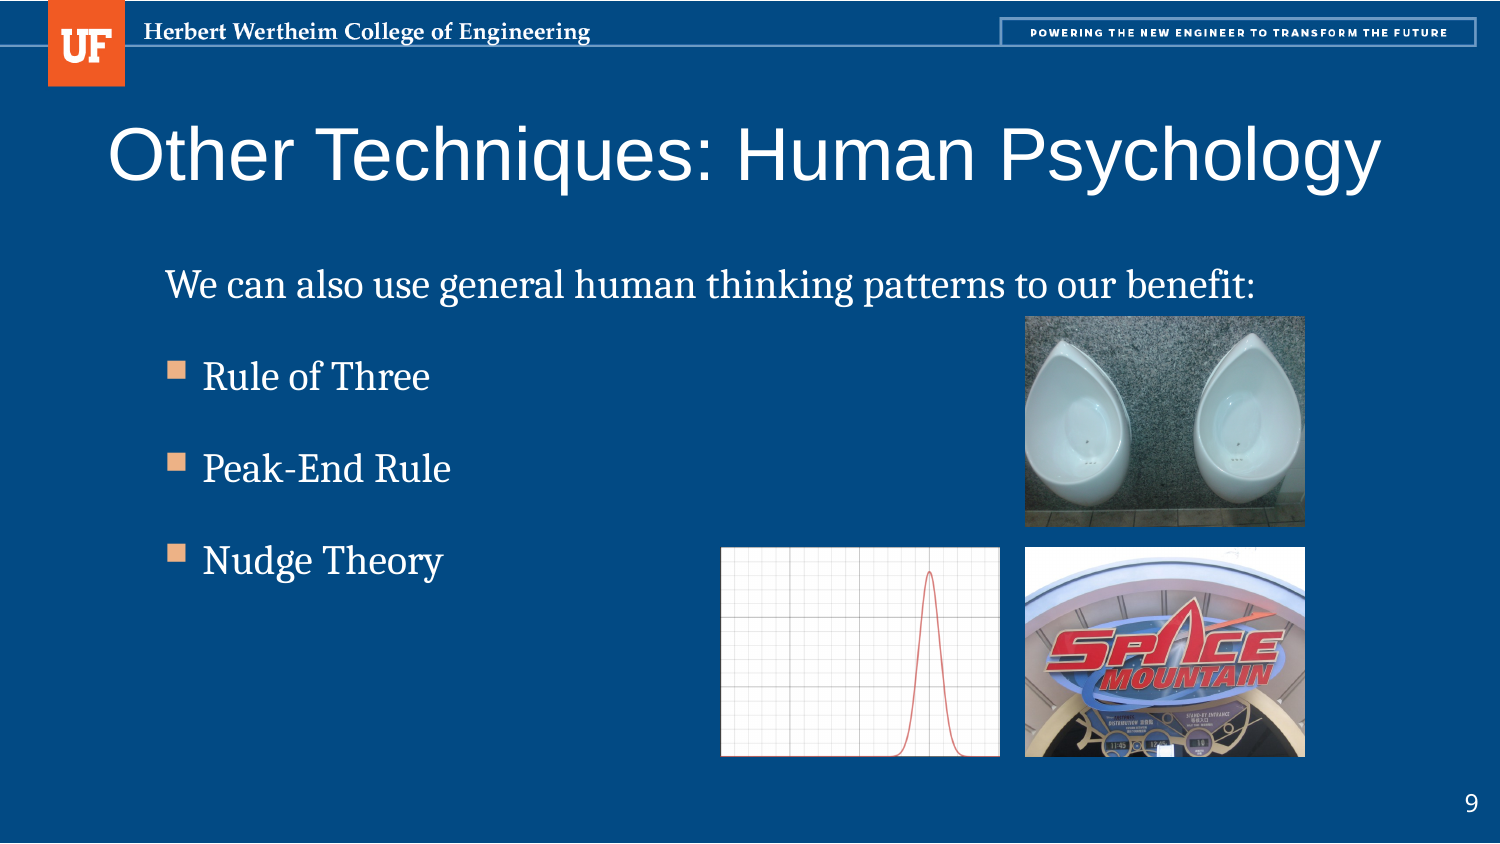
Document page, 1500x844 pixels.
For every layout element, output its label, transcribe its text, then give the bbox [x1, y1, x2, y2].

slide_number 9 [1156, 782, 1494, 828]
list We can also use general human thinking patterns to our benefit: Rule of Three Peak-End Rule Nudge Theory [149, 249, 1351, 746]
picture [0, 0, 1500, 843]
title Other Techniques: Human Psychology [92, 97, 1408, 235]
